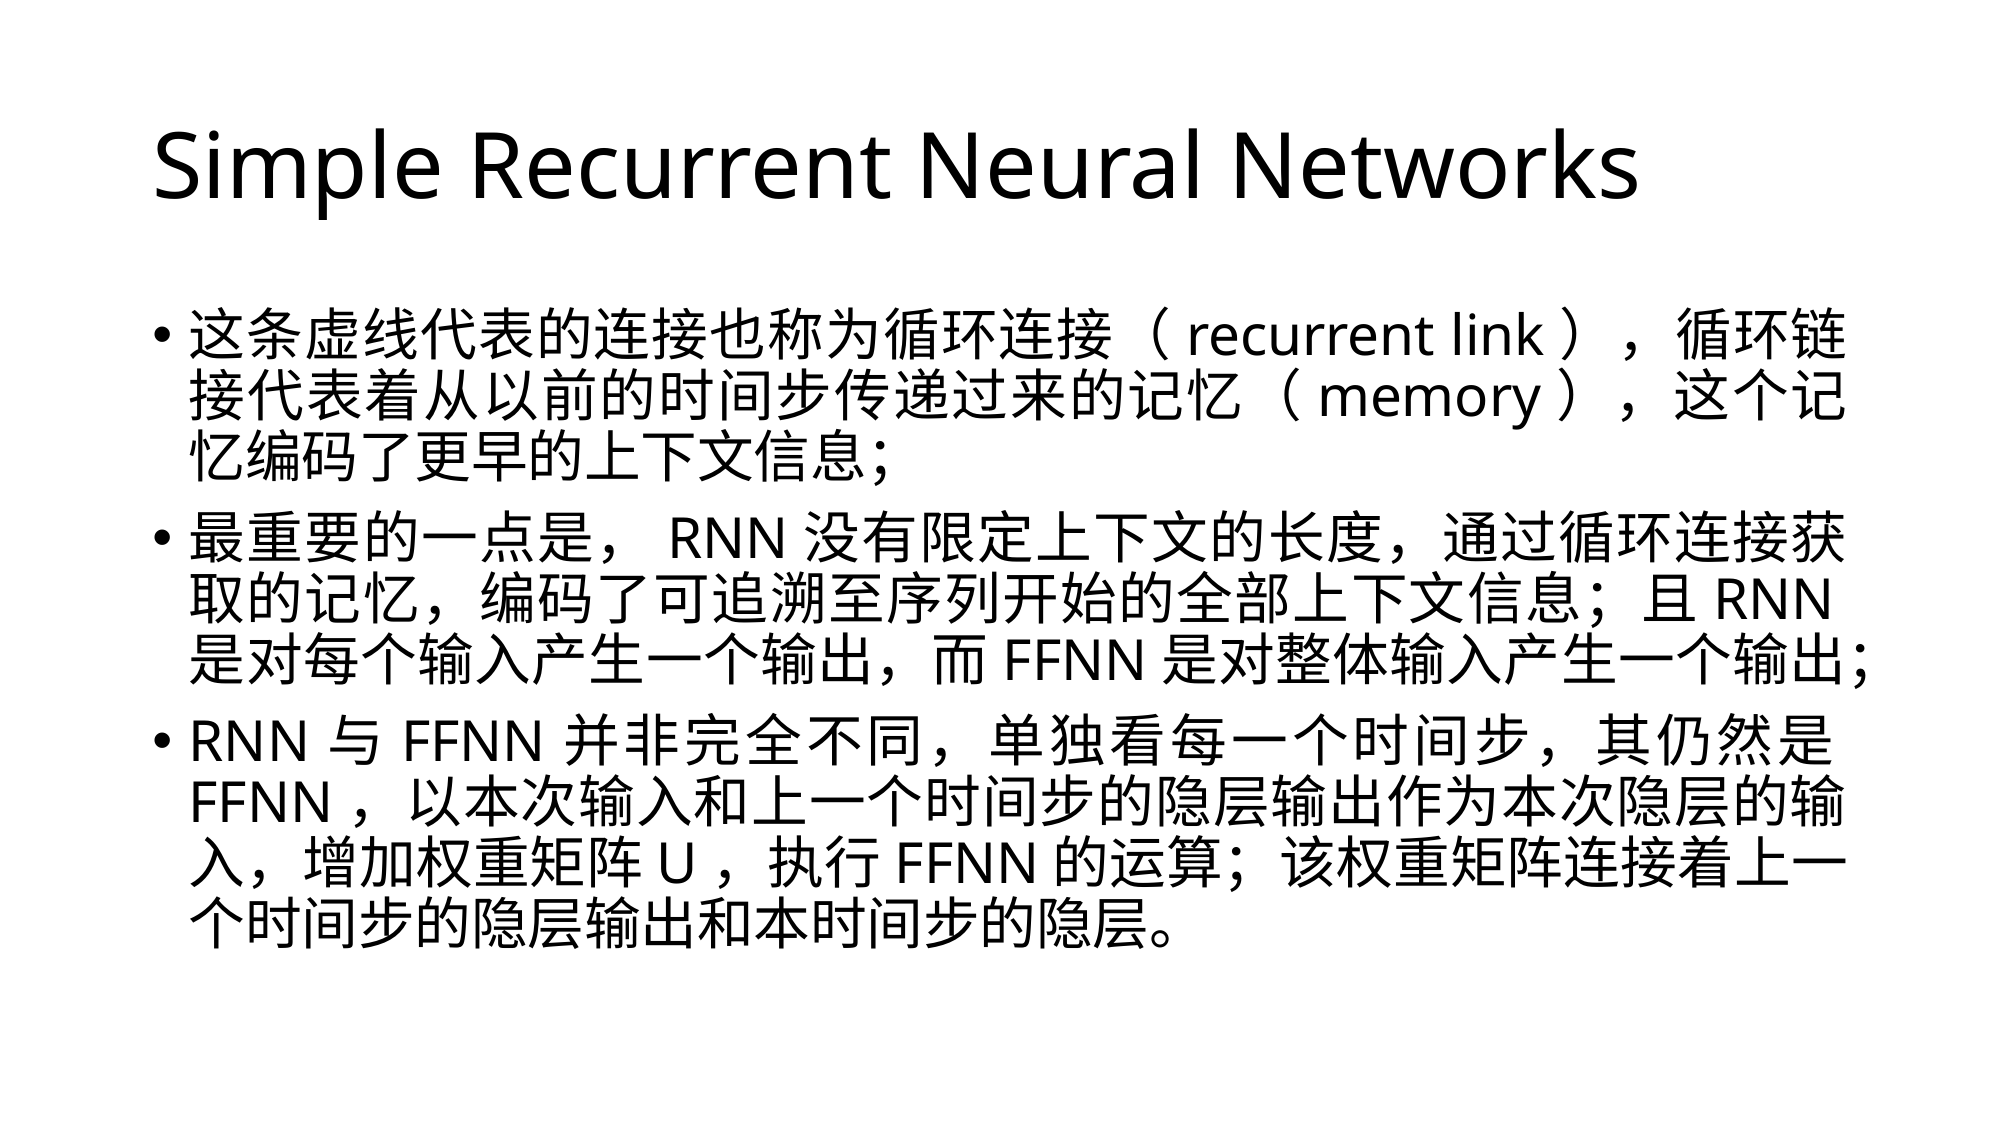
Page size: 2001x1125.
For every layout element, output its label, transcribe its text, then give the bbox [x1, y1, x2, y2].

title Simple Recurrent Neural Networks [137, 59, 1863, 278]
list 这条虚线代表的连接也称为循环连接（recurrent link），循环链接代表着从以前的时间步传递过来的记忆（memory），这个记忆编码了更早的上下文信息； 最重要的一点是，RNN没有限定上下文的长度，通过循环连接获取的记忆，编码了可追溯至序列开始的全部上下文信息；且RNN是对每个输入产生一个输出，而FFNN是对整体输入产生一个输出； RNN与FFNN并非完全不同，单独看每一个时间步，其仍然是FFNN，以本次输入和上一个时间步的隐层输出作为本次隐层的输入，增加权重矩阵U，执行FFNN的运算；该权重矩阵连接着上一个时间步的隐层输出和本时间步的隐层。 [137, 299, 1863, 1014]
